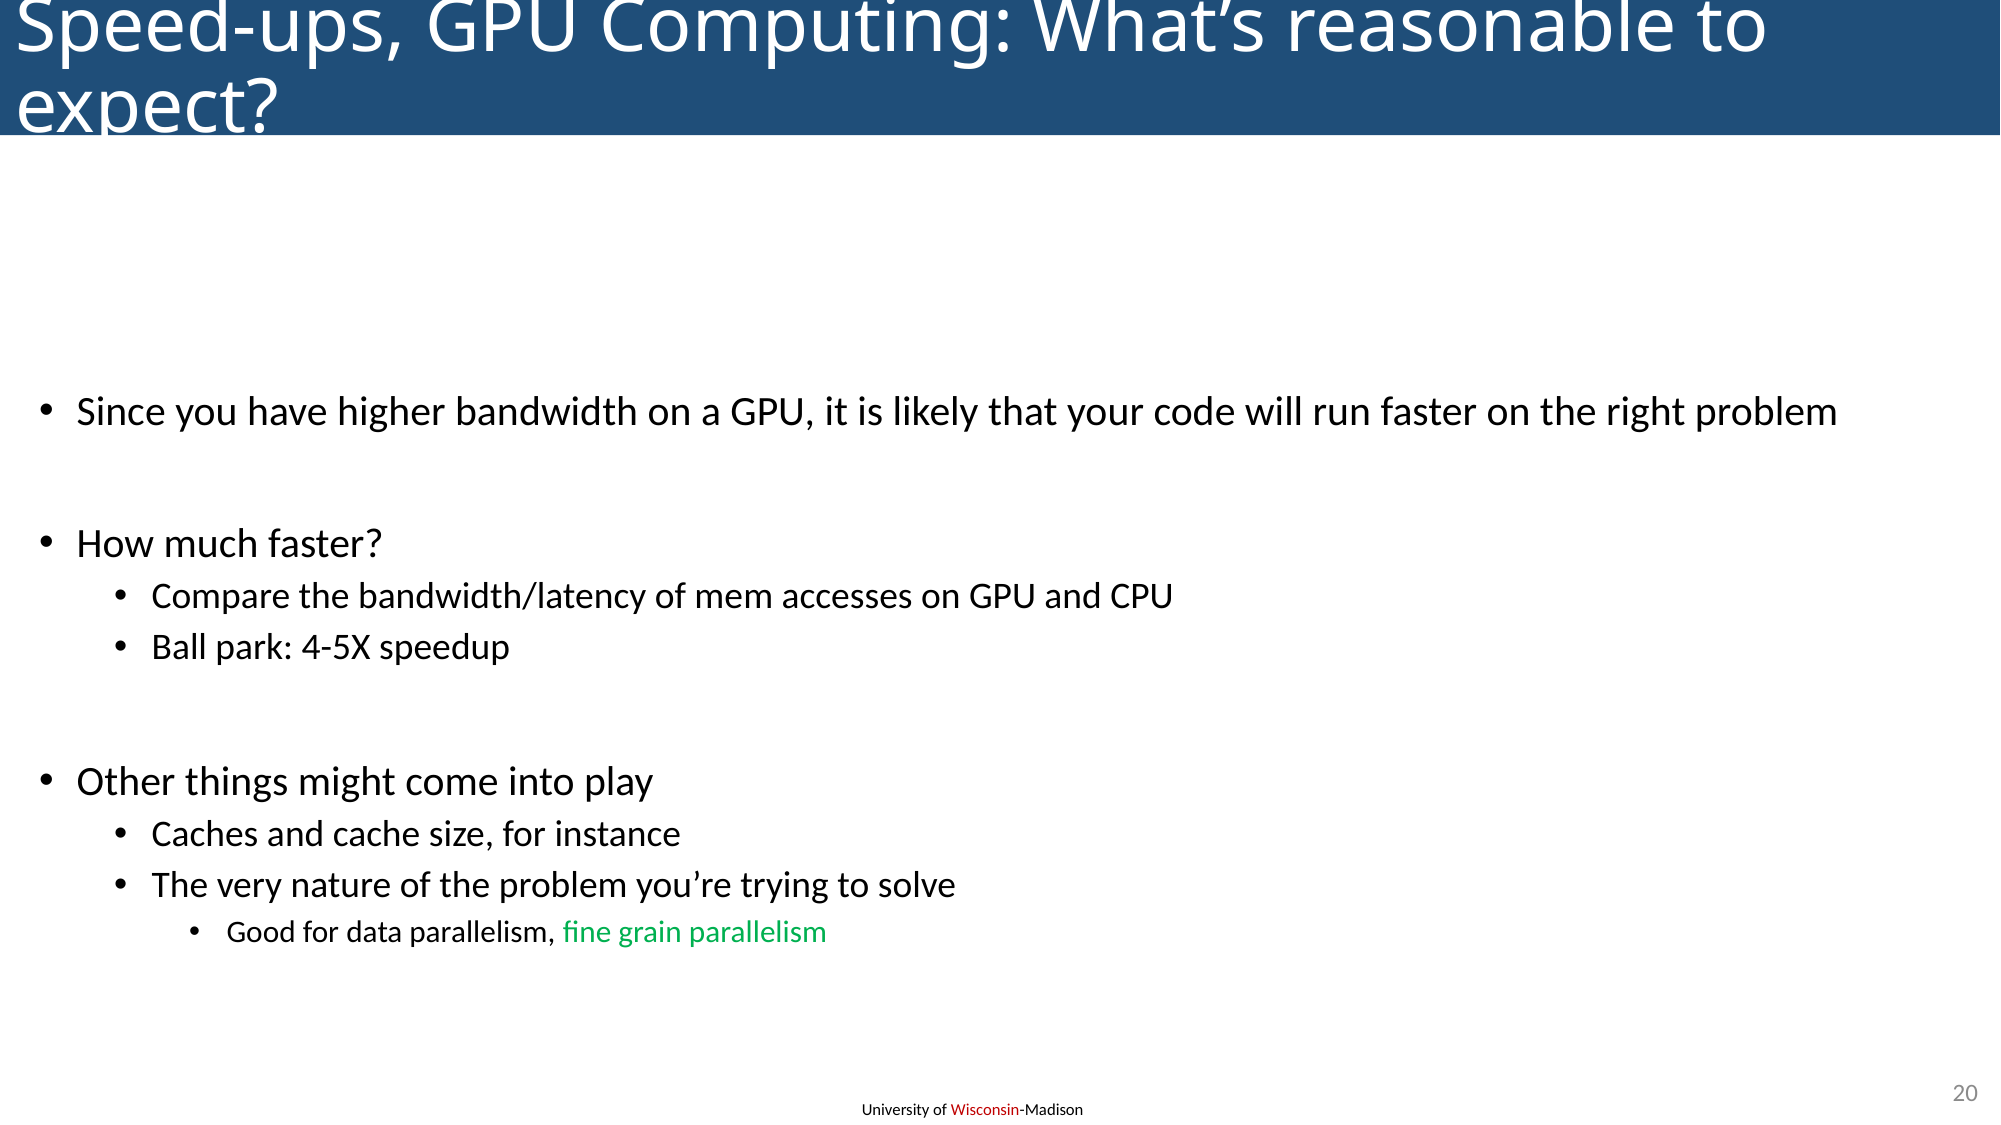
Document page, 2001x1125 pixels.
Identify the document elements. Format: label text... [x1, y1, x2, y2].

list Since you have higher bandwidth on a GPU, it is likely that your code will run faster on the right problem How much faster? Compare the bandwidth/latency of mem accesses on GPU and CPU Ball park: 4-5X speedup Other things might come into play Caches and cache size, for instance The very nature of the problem you’re trying to solve Good for data parallelism, fine grain parallelism [24, 245, 1987, 1055]
slide_number 20 [1879, 1069, 1994, 1114]
title Speed-ups, GPU Computing: What’s reasonable to expect? [0, 0, 2000, 136]
